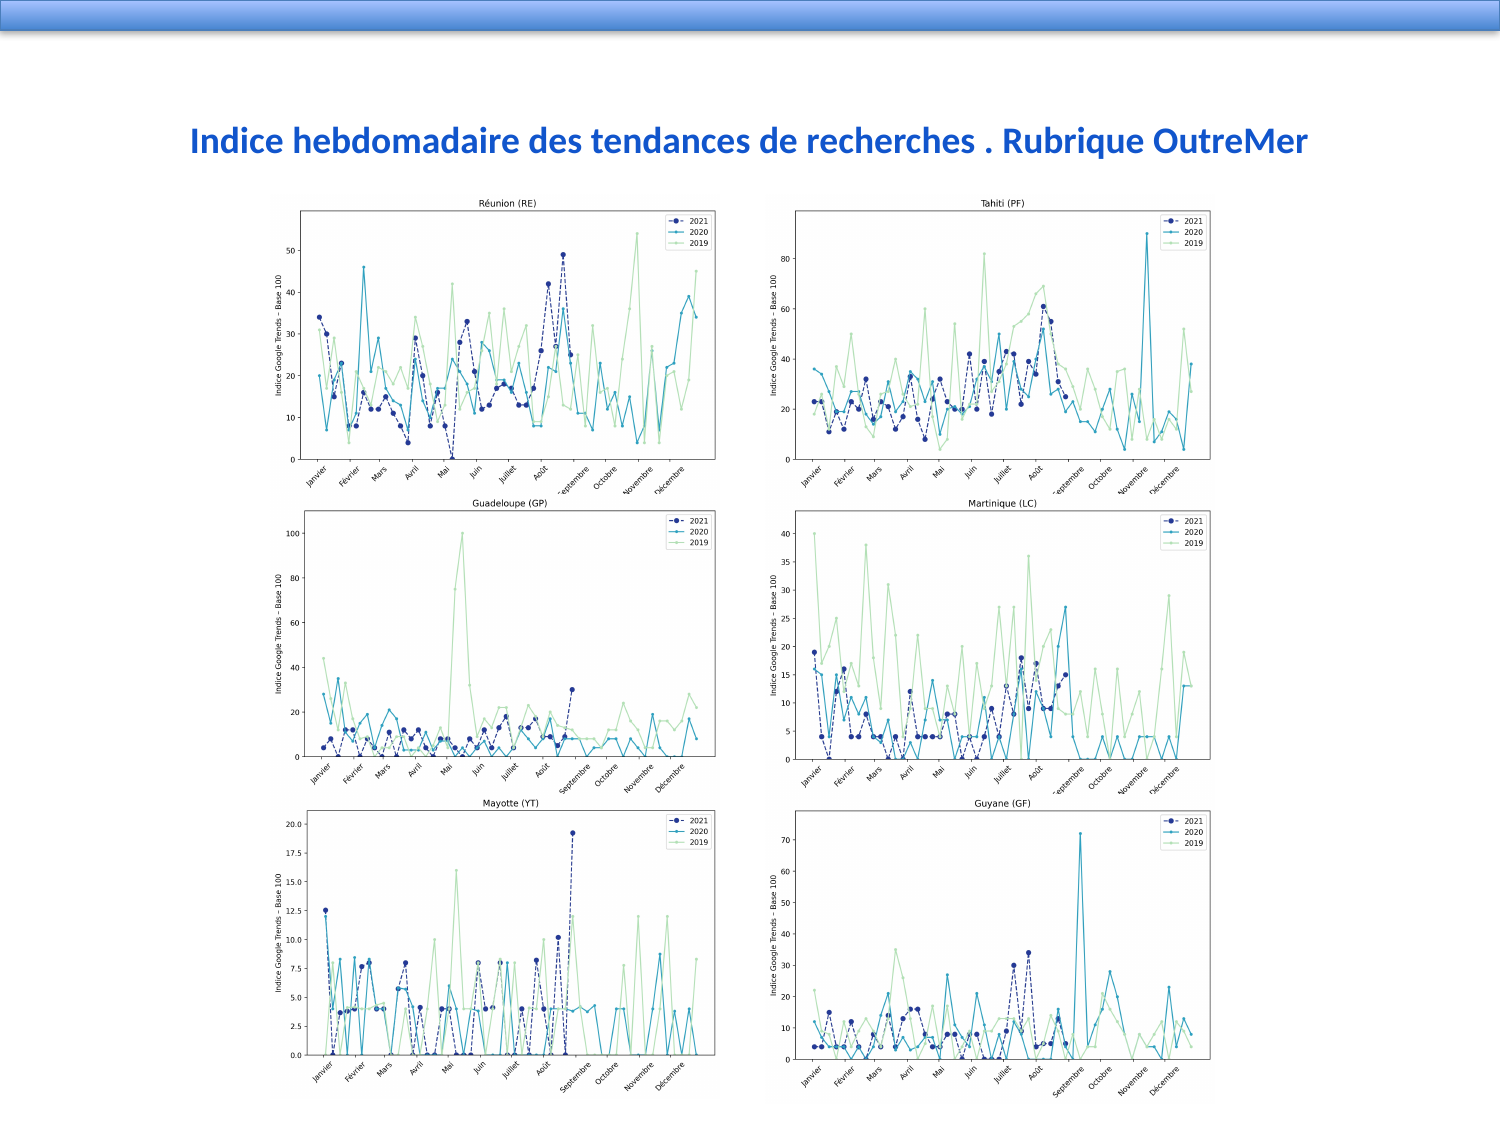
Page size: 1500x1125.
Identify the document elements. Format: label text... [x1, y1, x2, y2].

title Indice hebdomadaire des tendances de recherches . Rubrique OutreMer [75, 45, 1425, 233]
text_box [0, 0, 1500, 31]
picture [764, 194, 1216, 1104]
picture [269, 194, 721, 1099]
